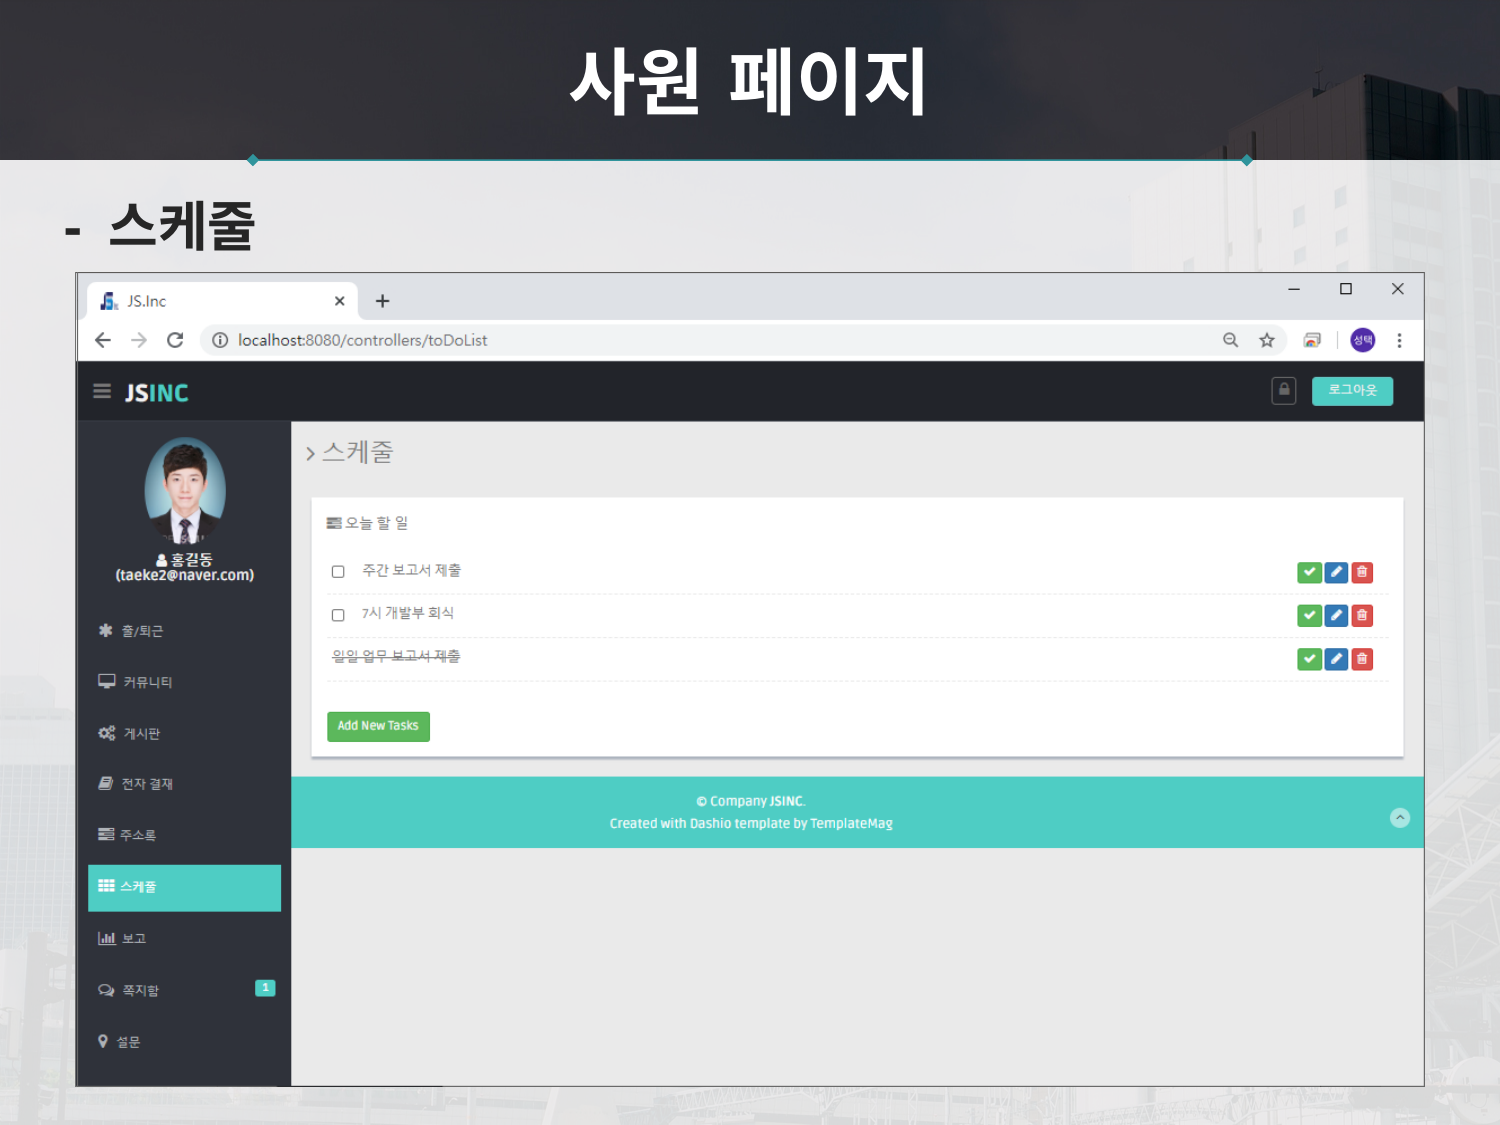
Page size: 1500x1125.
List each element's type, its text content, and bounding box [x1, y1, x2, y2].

picture [75, 271, 1425, 1087]
picture [0, 0, 1500, 160]
text_box - 스케줄 [33, 163, 463, 285]
text_box 사원 페이지 [103, 38, 1397, 133]
